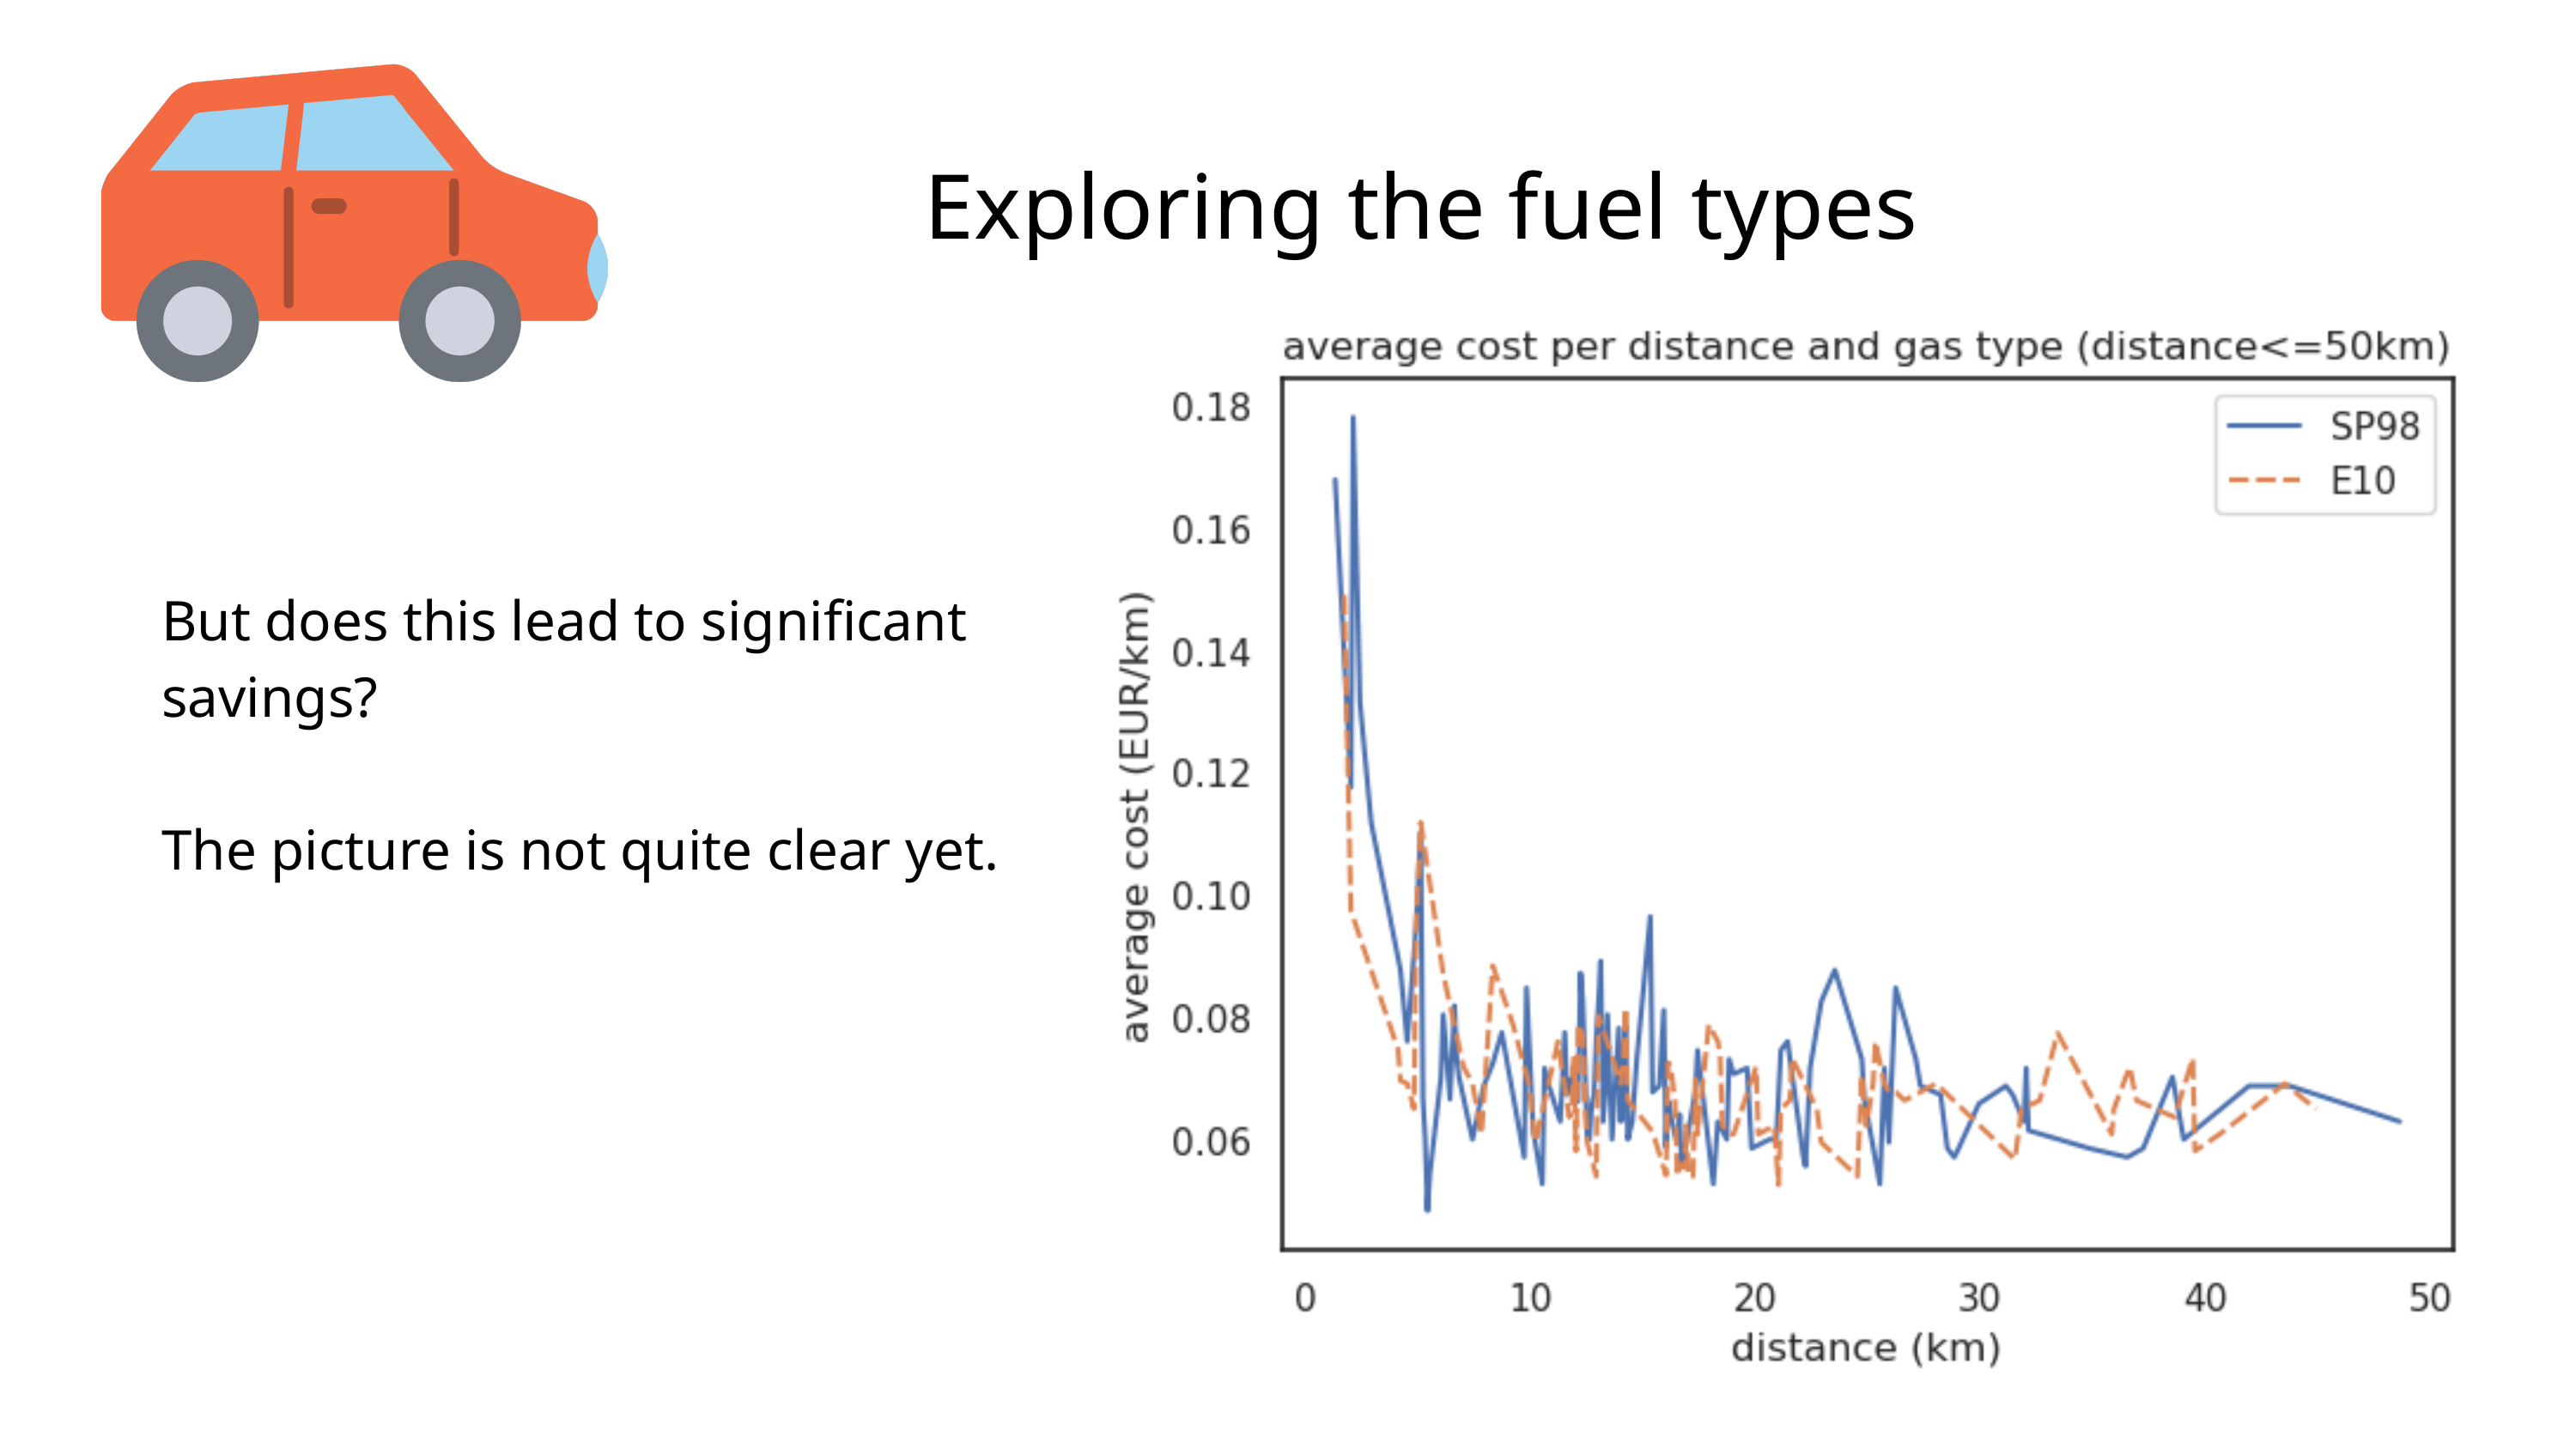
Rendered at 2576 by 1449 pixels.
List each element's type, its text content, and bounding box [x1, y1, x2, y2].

text_box [100, 64, 608, 382]
text_box Exploring the fuel types [799, 131, 2044, 257]
text_box [1078, 299, 2539, 1449]
text_box But does this lead to significant savings? The picture is not quite clear yet. [161, 574, 1020, 882]
